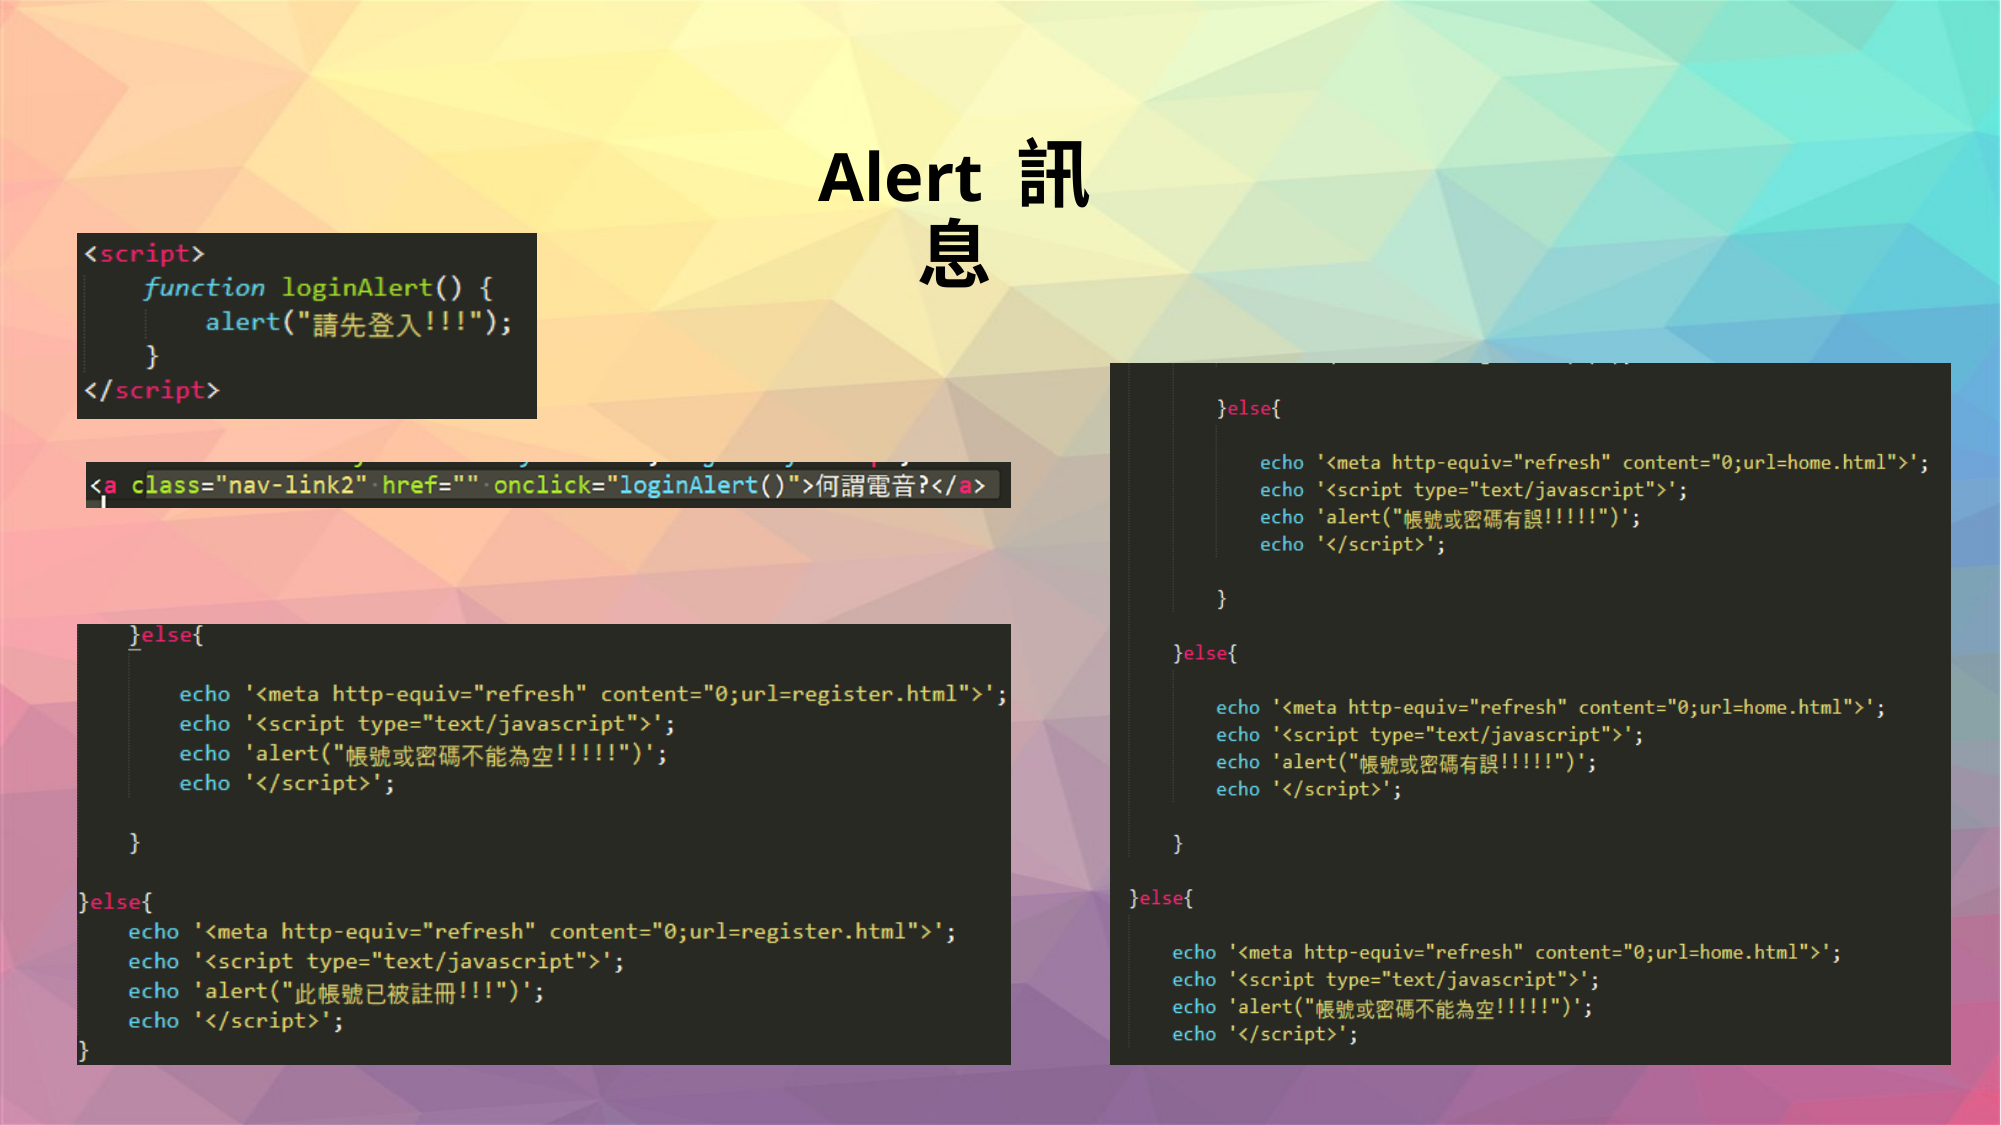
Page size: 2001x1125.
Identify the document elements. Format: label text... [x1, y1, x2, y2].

title Alert 訊息 [771, 108, 1140, 327]
picture [0, 0, 2001, 1125]
